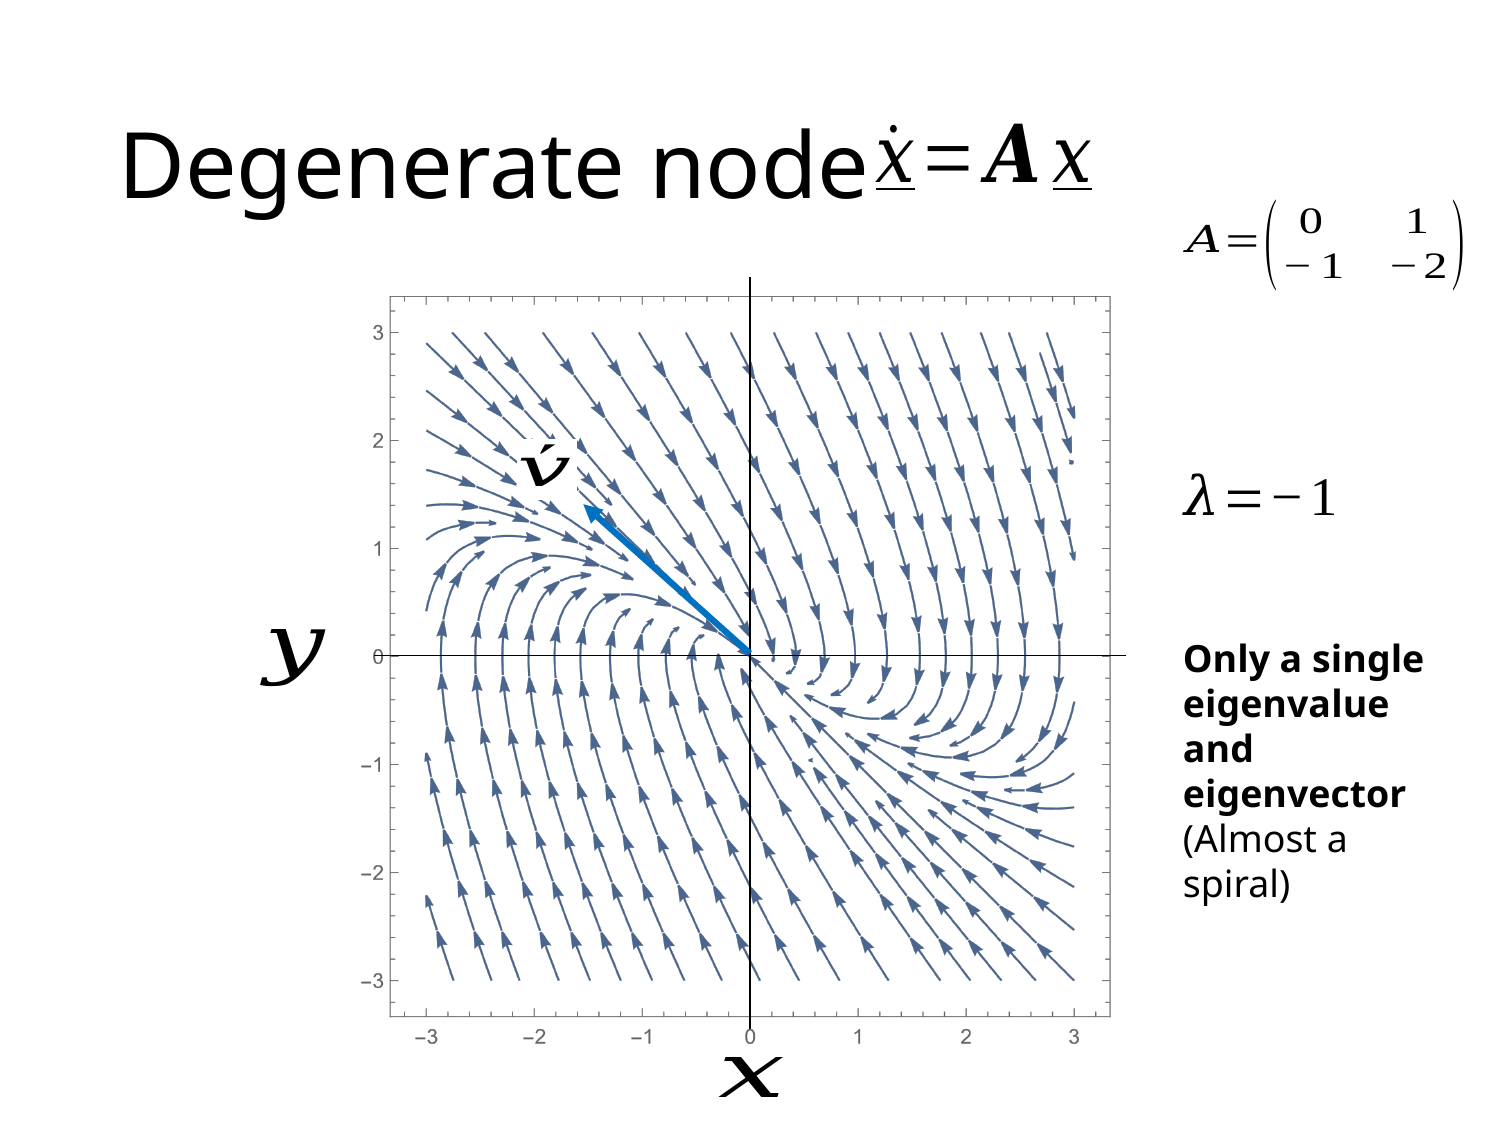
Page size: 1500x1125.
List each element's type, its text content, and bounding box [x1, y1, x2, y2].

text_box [583, 504, 750, 654]
picture [360, 295, 1111, 1051]
title Degenerate node [103, 59, 1397, 278]
text_box Only a single eigenvalue and eigenvector (Almost a spiral) [1168, 627, 1446, 913]
